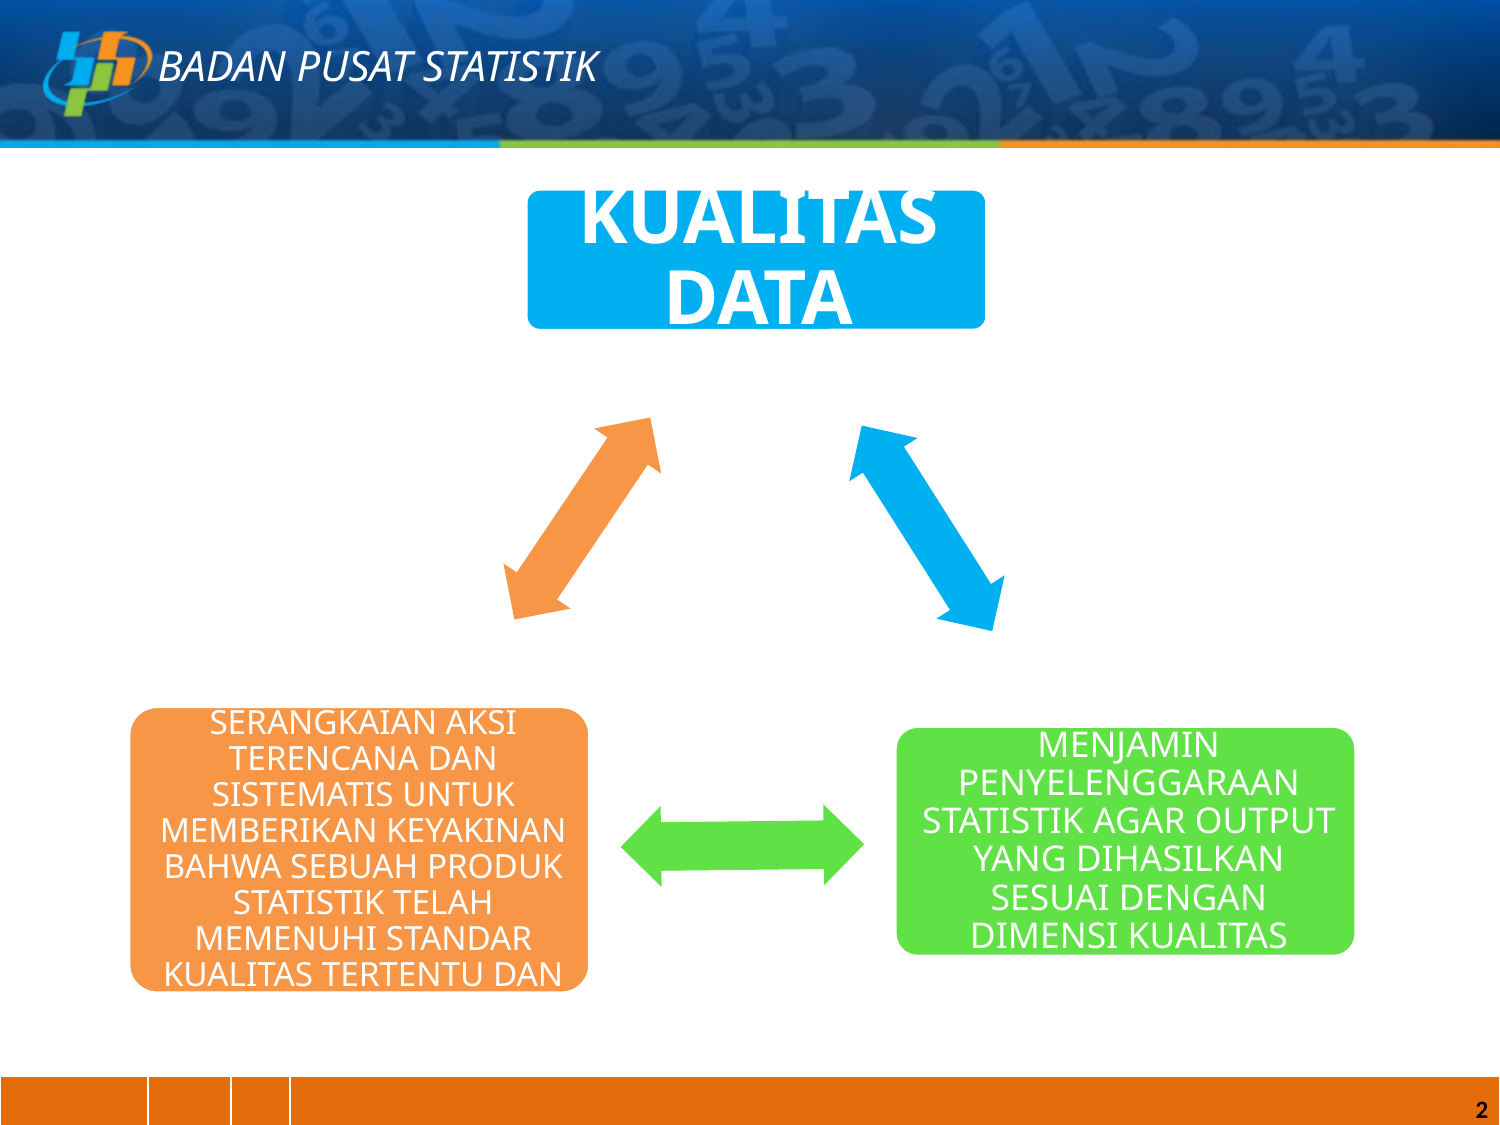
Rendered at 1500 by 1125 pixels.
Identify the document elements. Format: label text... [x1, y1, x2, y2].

table_header [291, 1077, 1499, 1125]
table_header [149, 1077, 230, 1125]
table_header [232, 1077, 289, 1125]
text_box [70, 157, 1443, 1051]
title BADAN PUSAT STATISTIK [142, 18, 1442, 112]
table_header [1, 1077, 147, 1125]
text_box 2 [1153, 1078, 1500, 1125]
picture [0, 0, 1500, 148]
